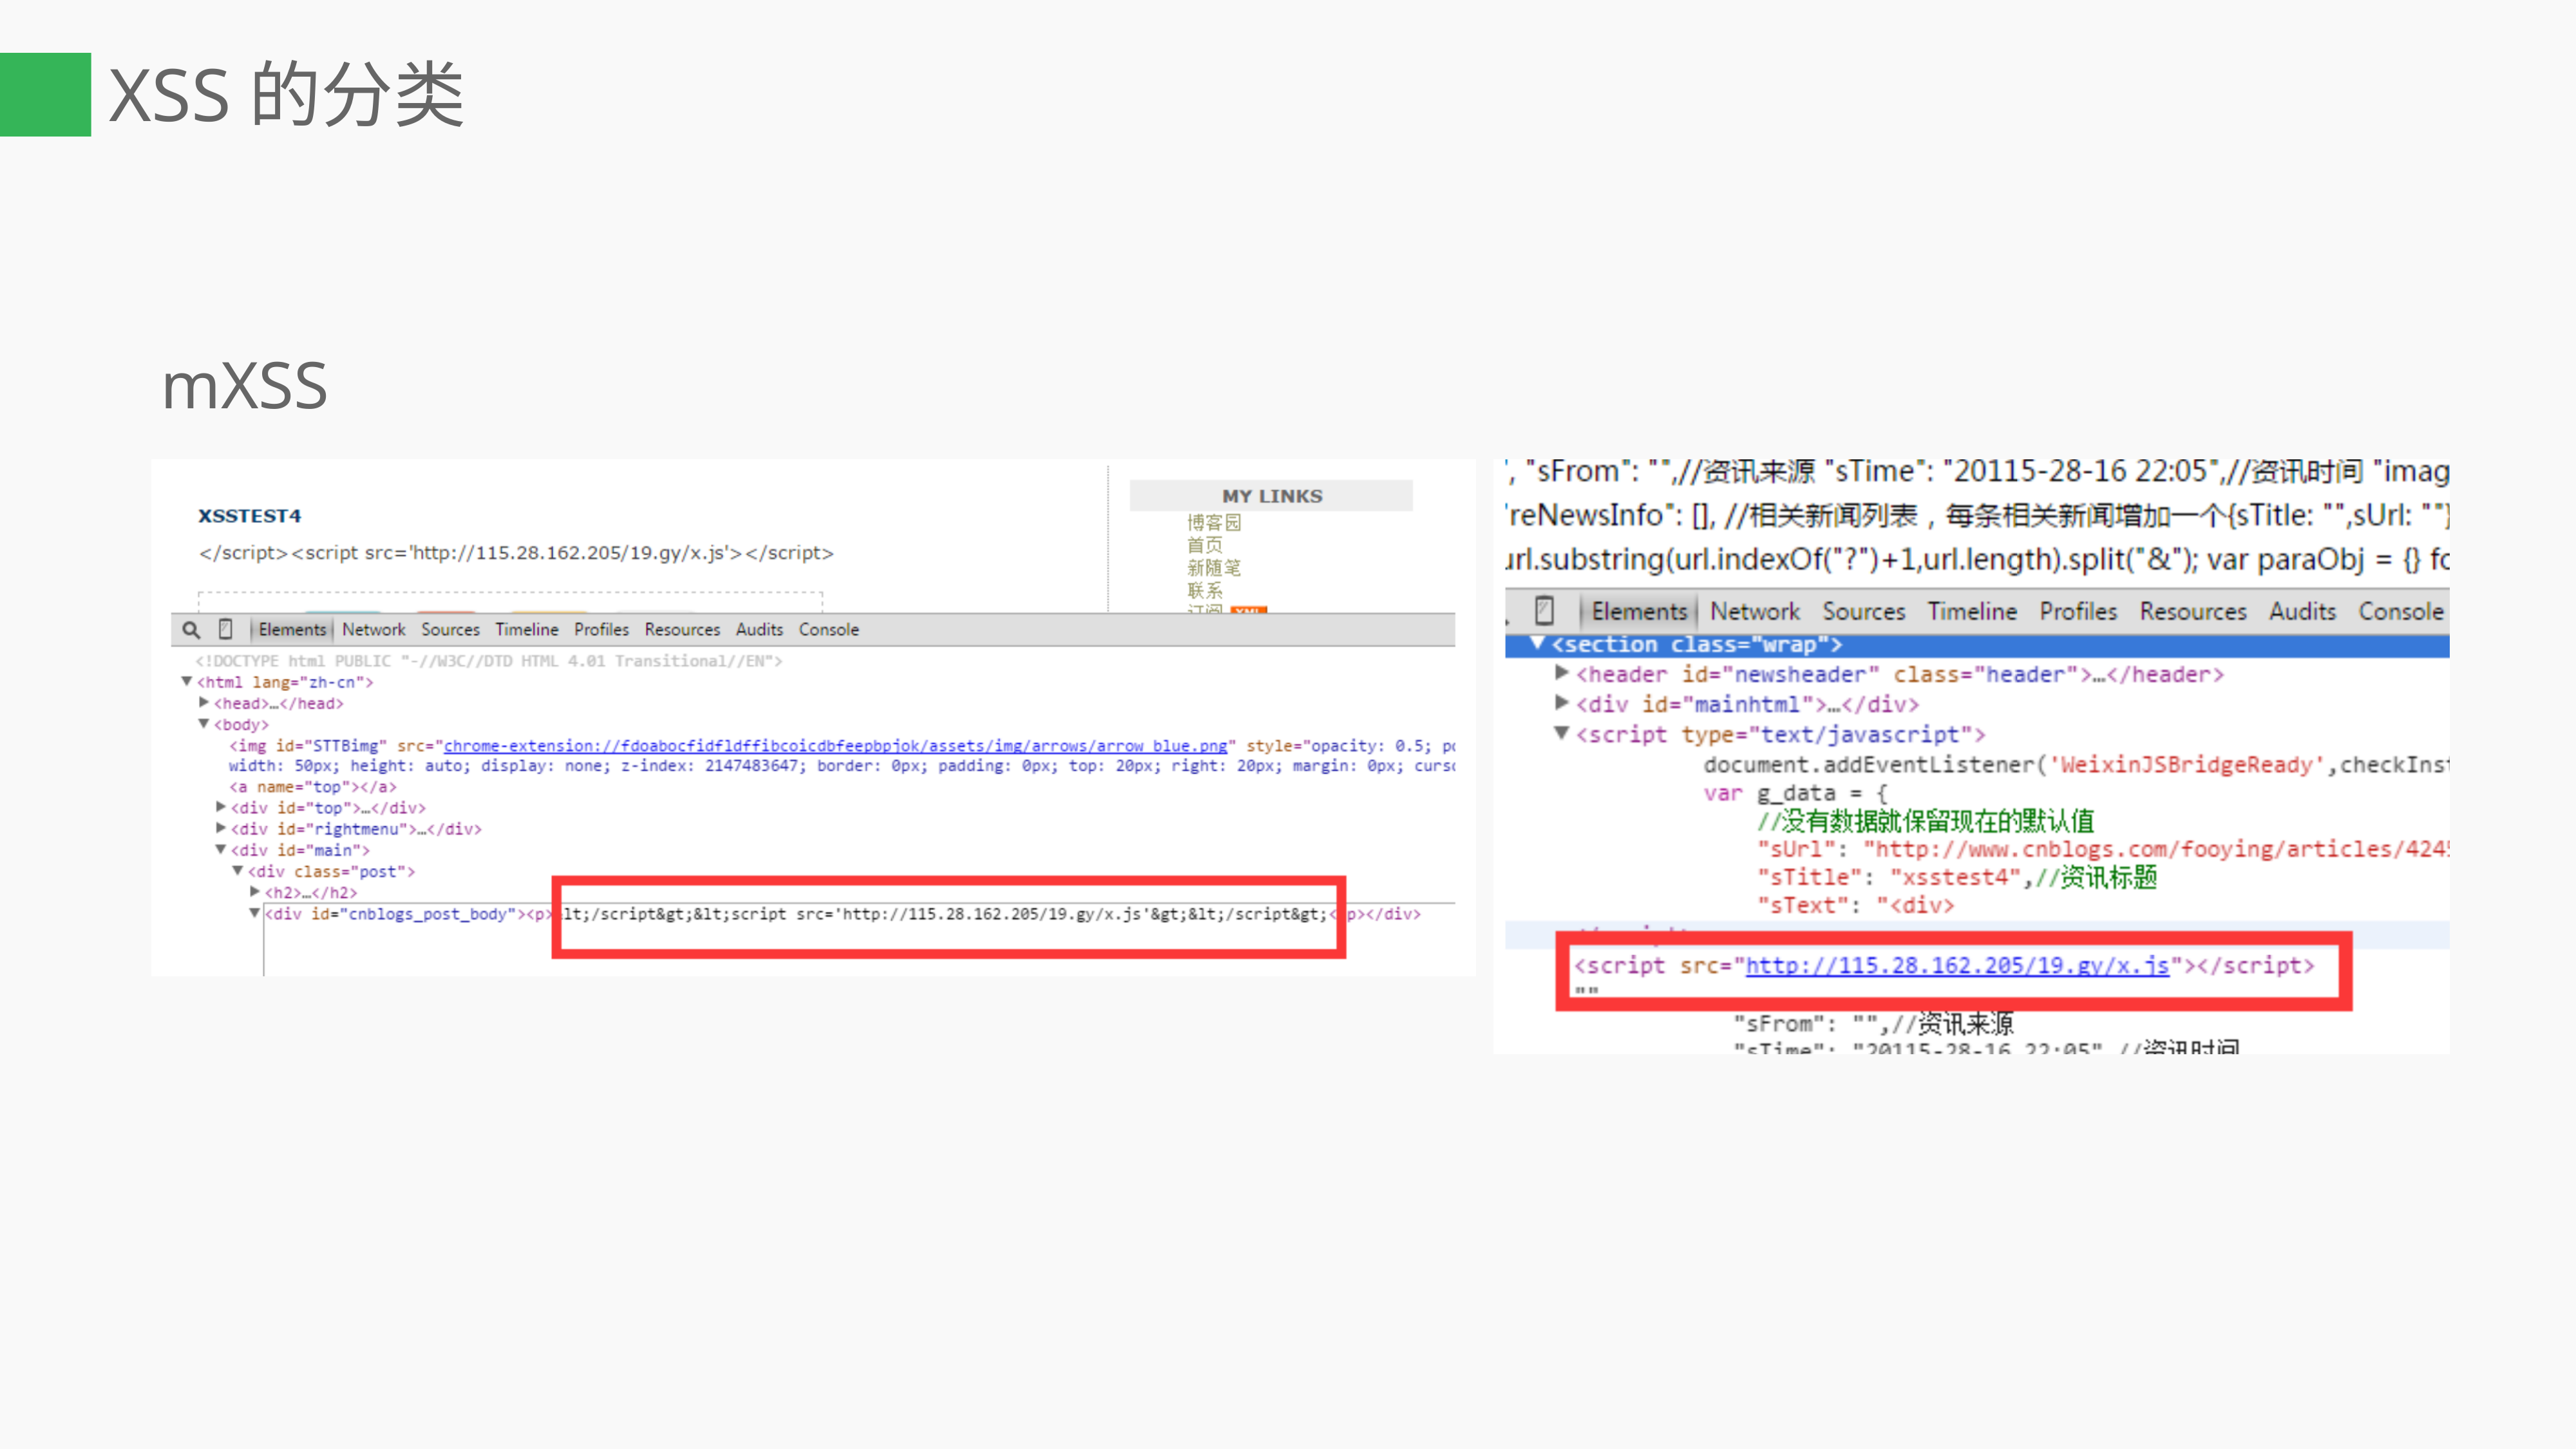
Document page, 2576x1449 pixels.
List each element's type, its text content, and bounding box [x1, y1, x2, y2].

picture [151, 459, 1476, 976]
picture [0, 53, 91, 137]
text_box mXSS [151, 339, 2497, 1426]
picture [1493, 459, 2450, 1054]
title XSS的分类 [108, 52, 2540, 137]
